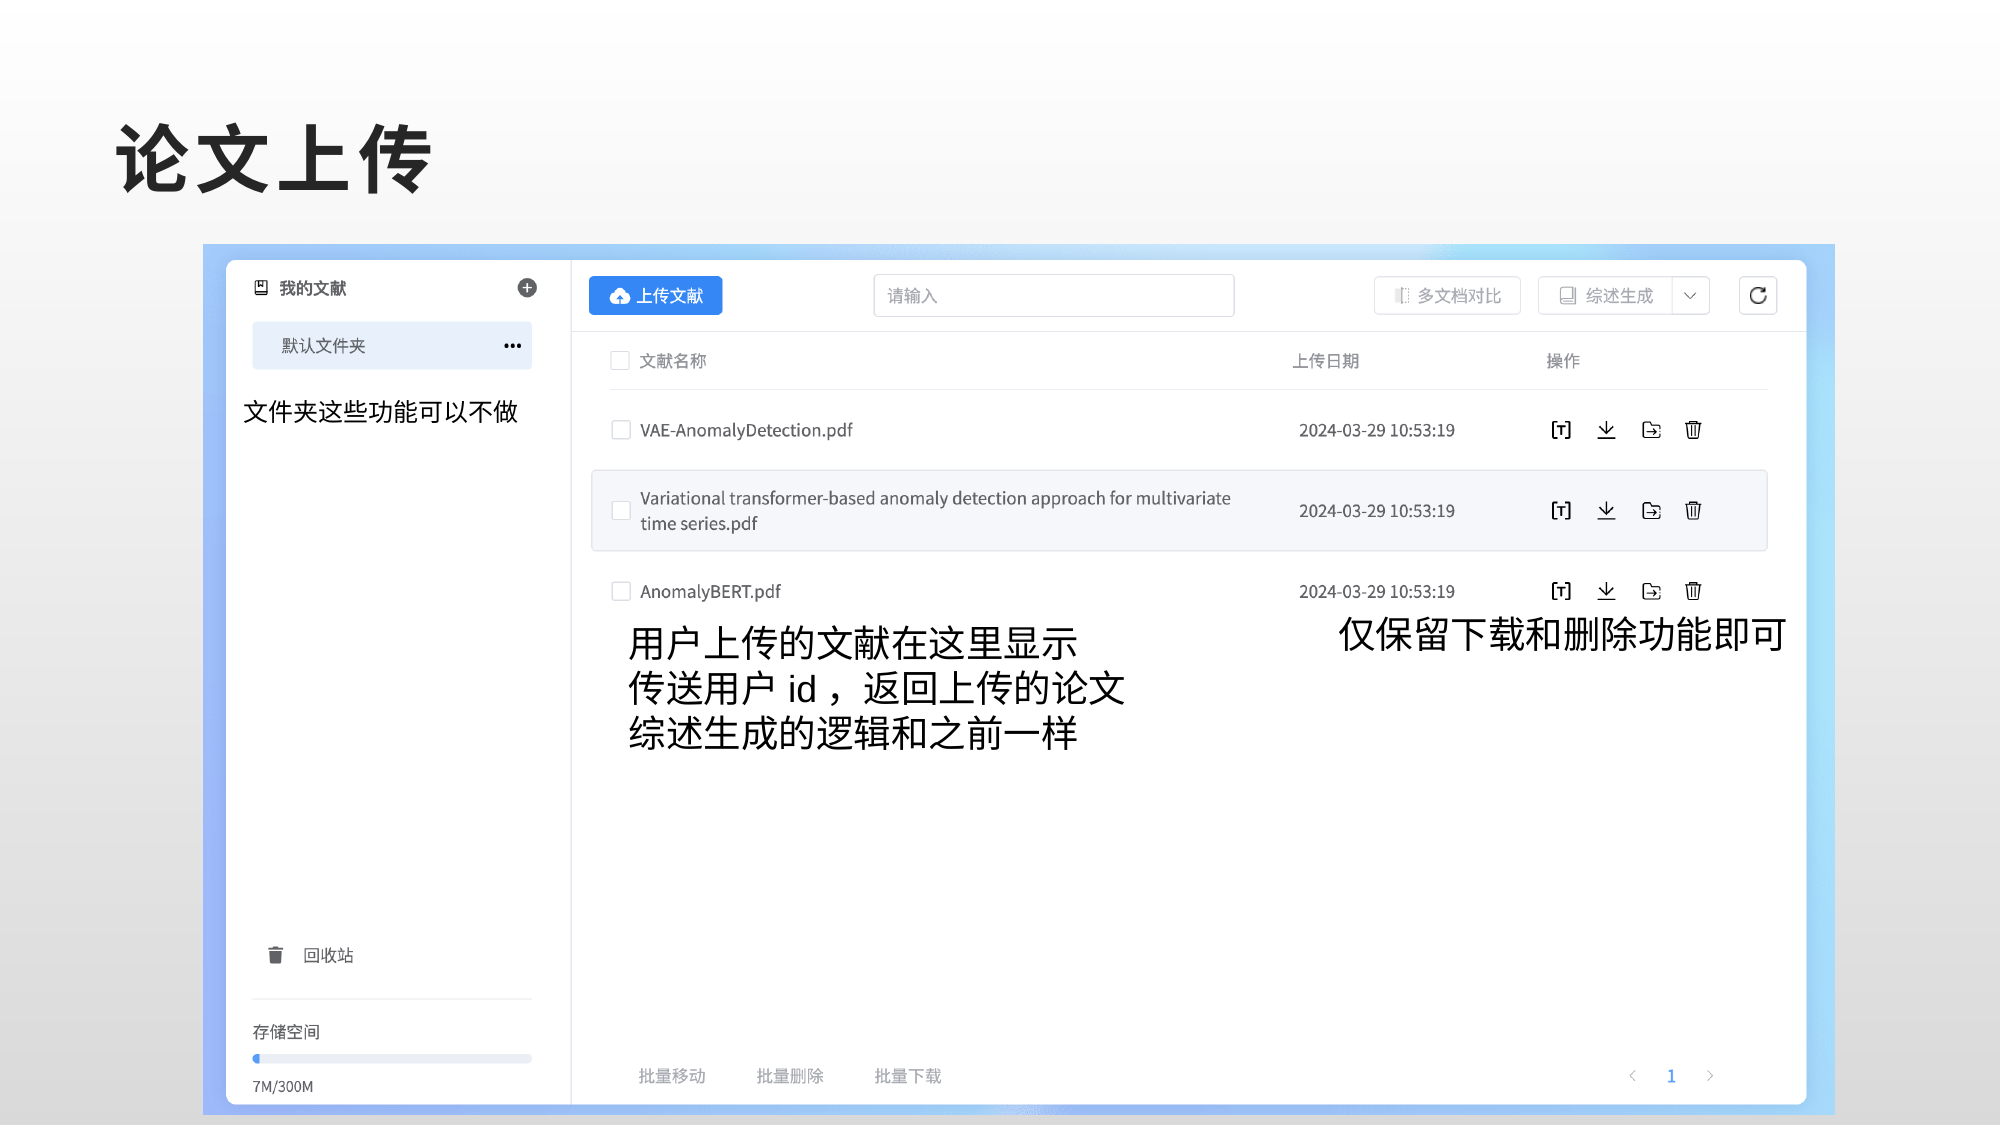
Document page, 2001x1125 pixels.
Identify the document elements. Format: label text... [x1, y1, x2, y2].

title 论文上传 [99, 99, 1900, 216]
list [203, 244, 1835, 1115]
